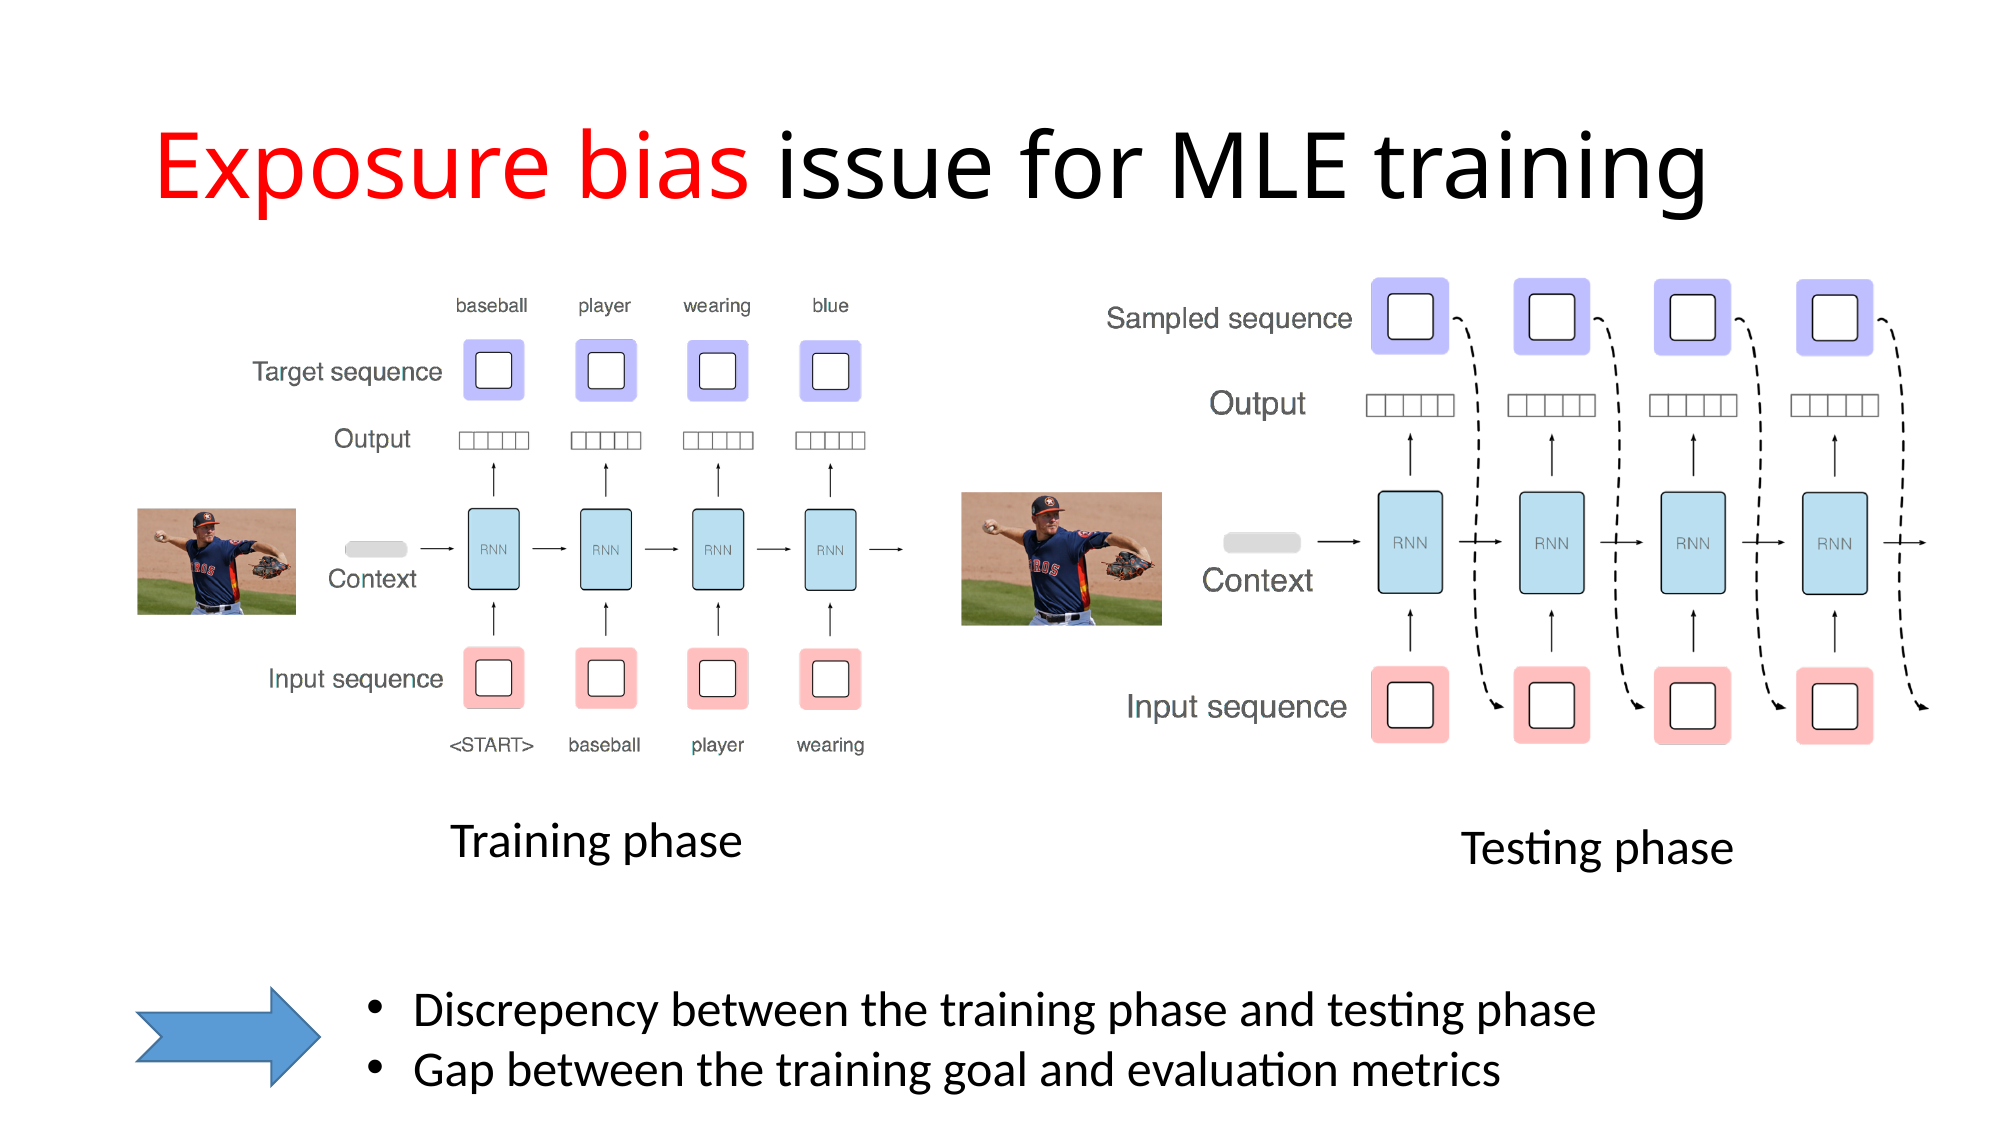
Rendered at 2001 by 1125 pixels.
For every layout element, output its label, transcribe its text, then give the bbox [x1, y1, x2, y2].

picture [137, 277, 904, 771]
text_box Testing phase [1446, 806, 1805, 882]
text_box Discrepency between the training phase and testing phase Gap between the training goal and evaluation metrics [351, 968, 2000, 1104]
text_box [134, 985, 322, 1088]
text_box Training phase [435, 800, 795, 876]
picture [961, 277, 1931, 745]
title Exposure bias issue for MLE training [137, 59, 1863, 278]
